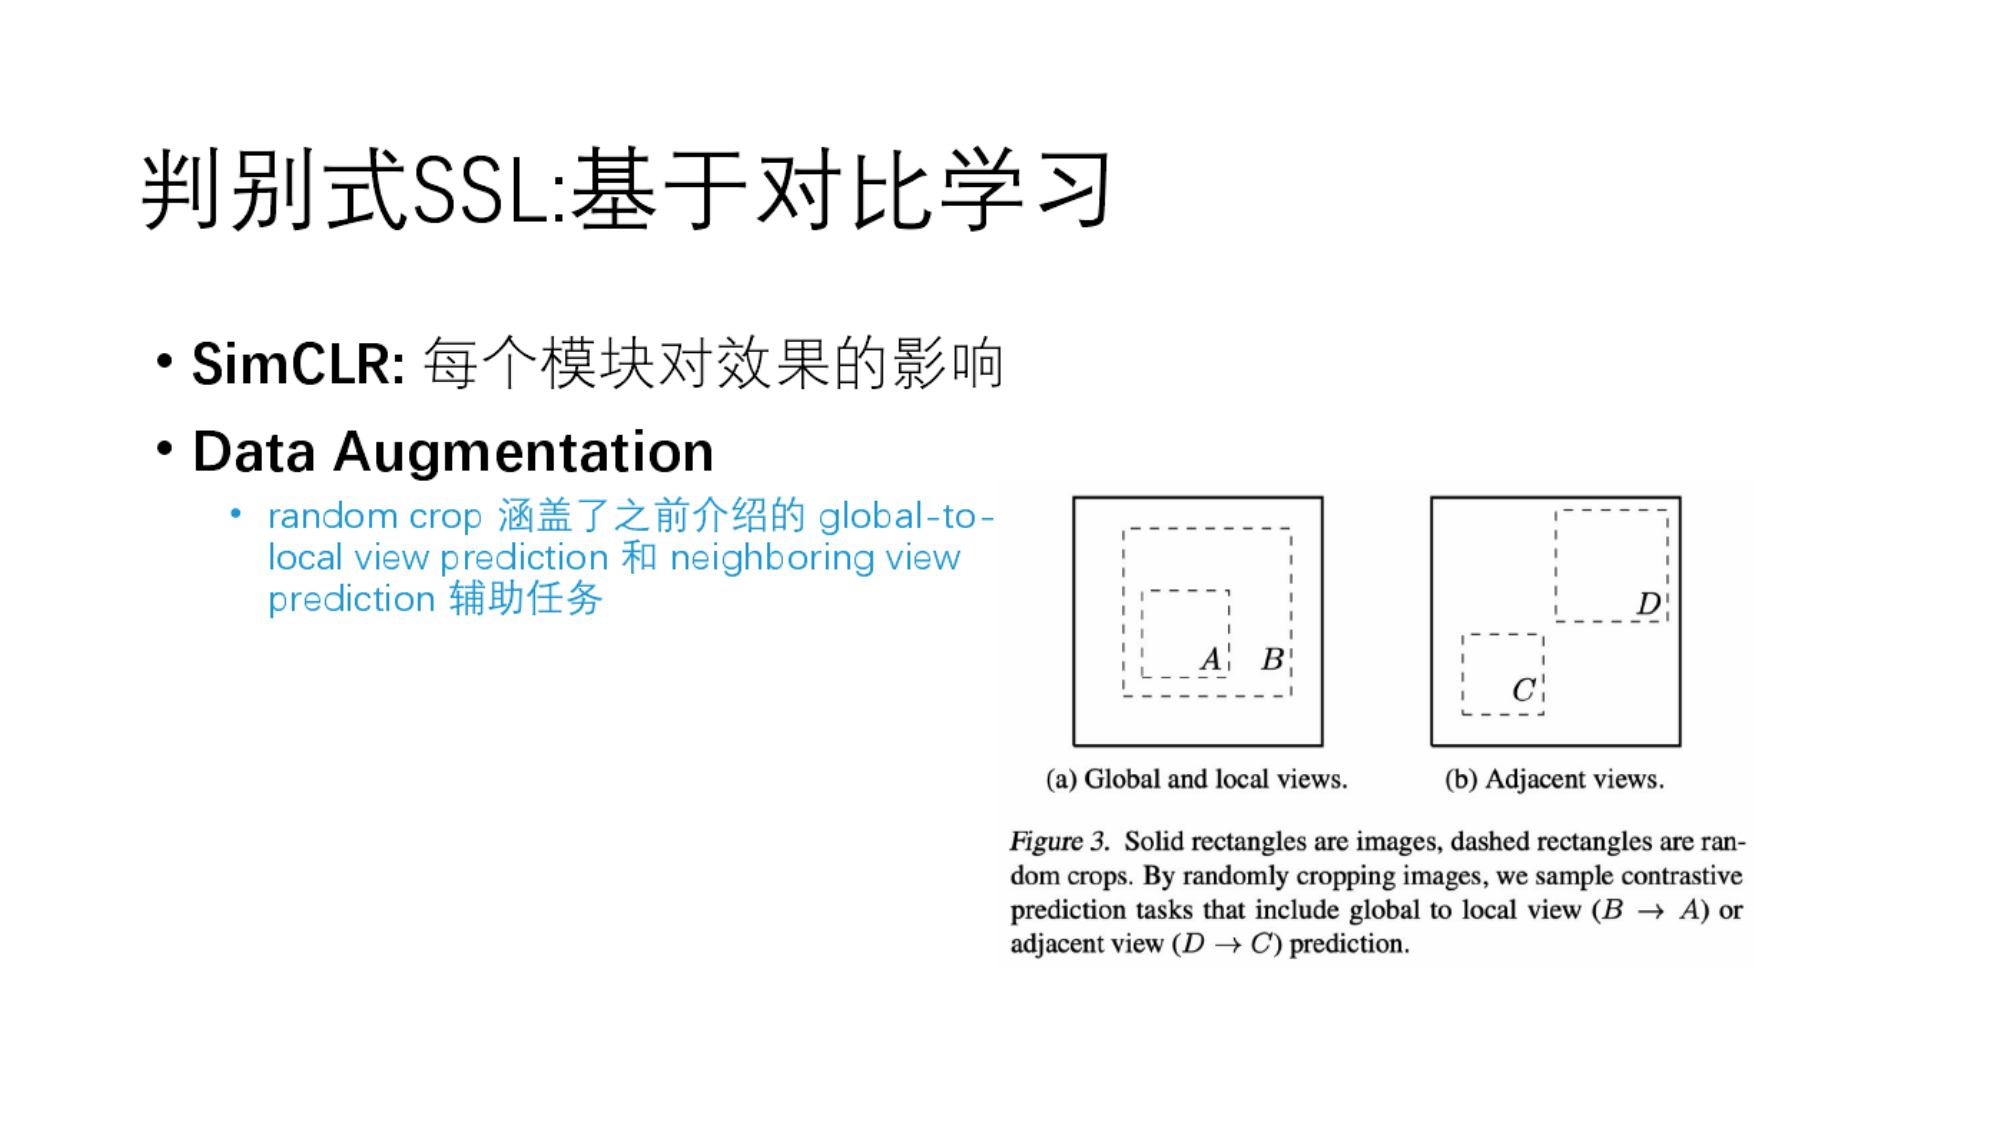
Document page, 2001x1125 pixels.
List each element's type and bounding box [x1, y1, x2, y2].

picture [0, 89, 2000, 1035]
